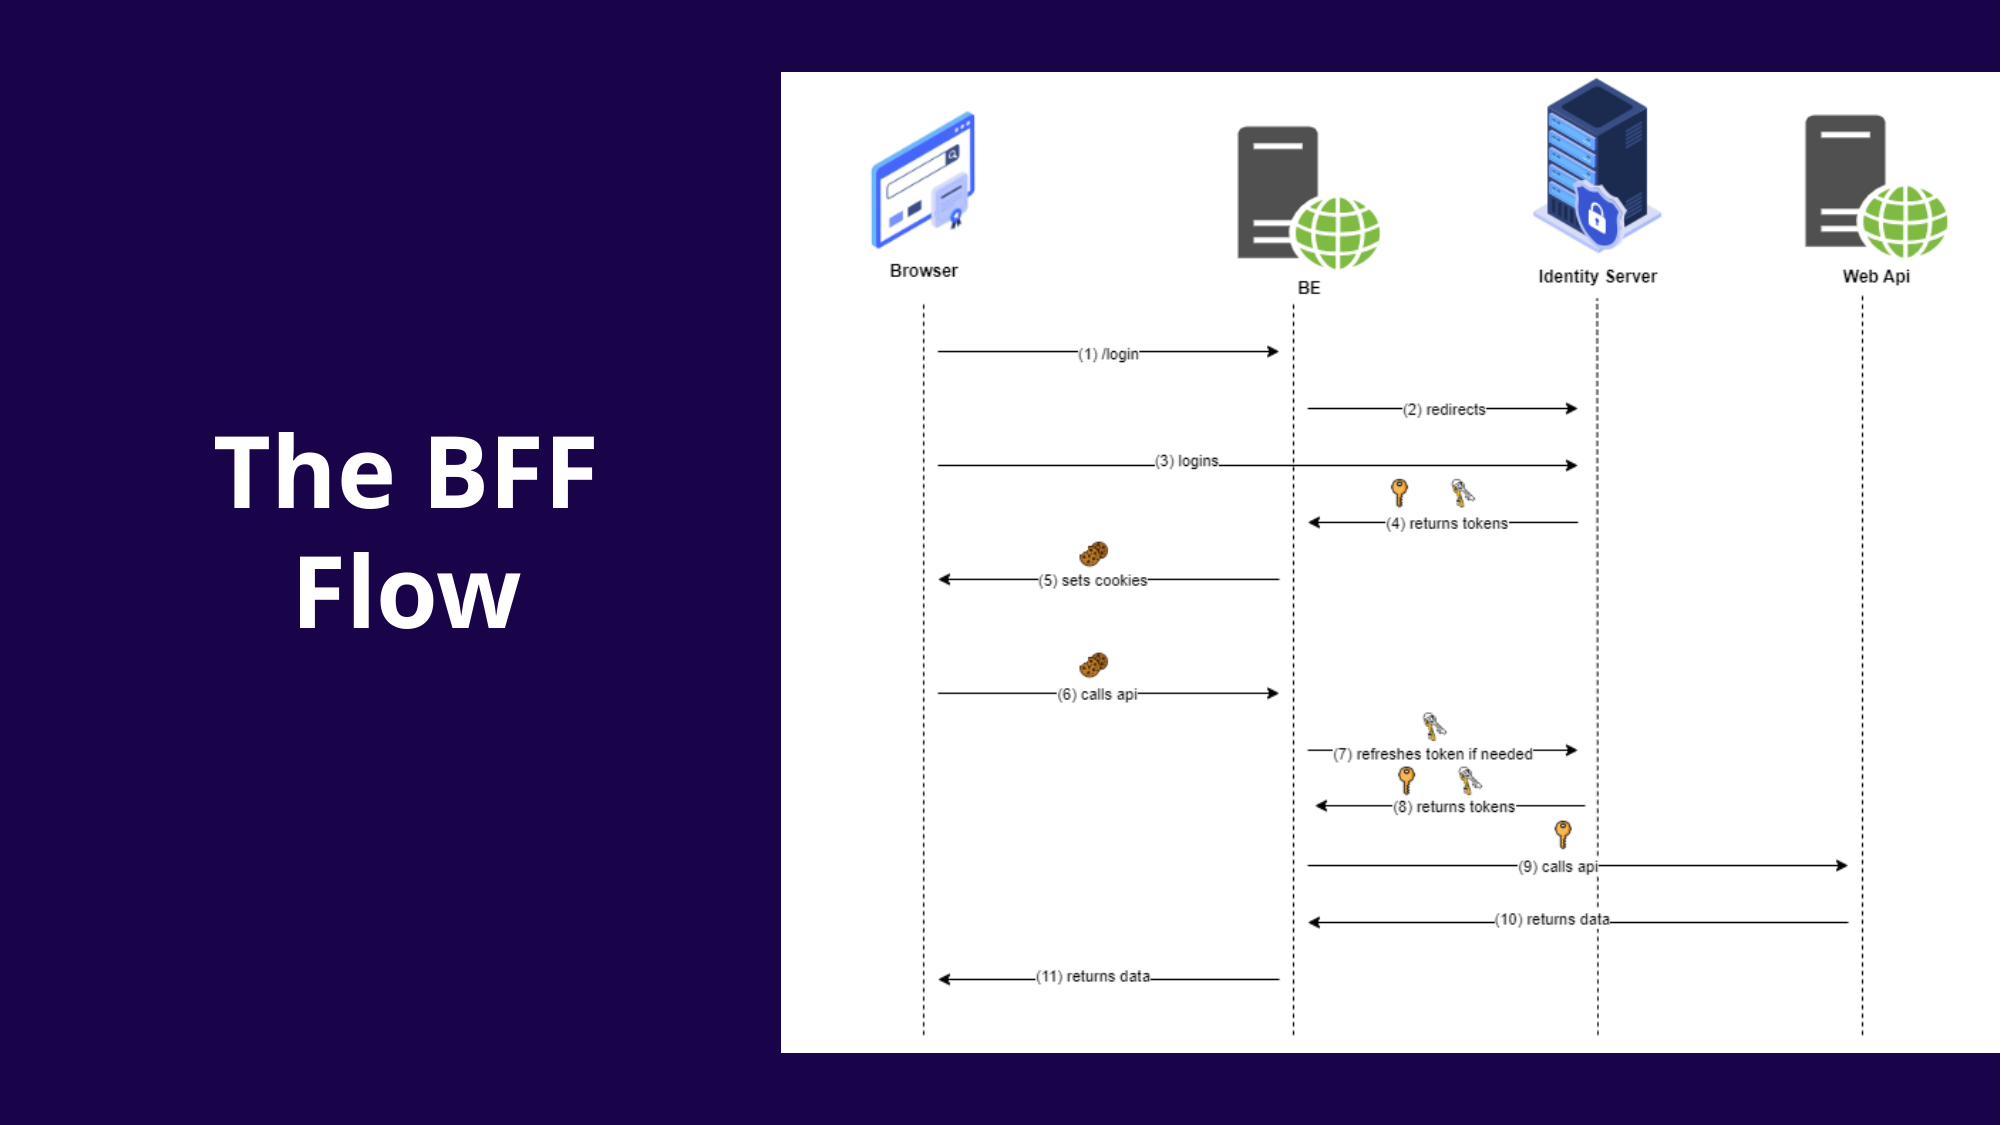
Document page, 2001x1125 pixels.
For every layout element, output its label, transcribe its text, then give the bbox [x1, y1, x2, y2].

title The BFF Flow [121, 121, 693, 936]
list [781, 72, 2000, 1053]
